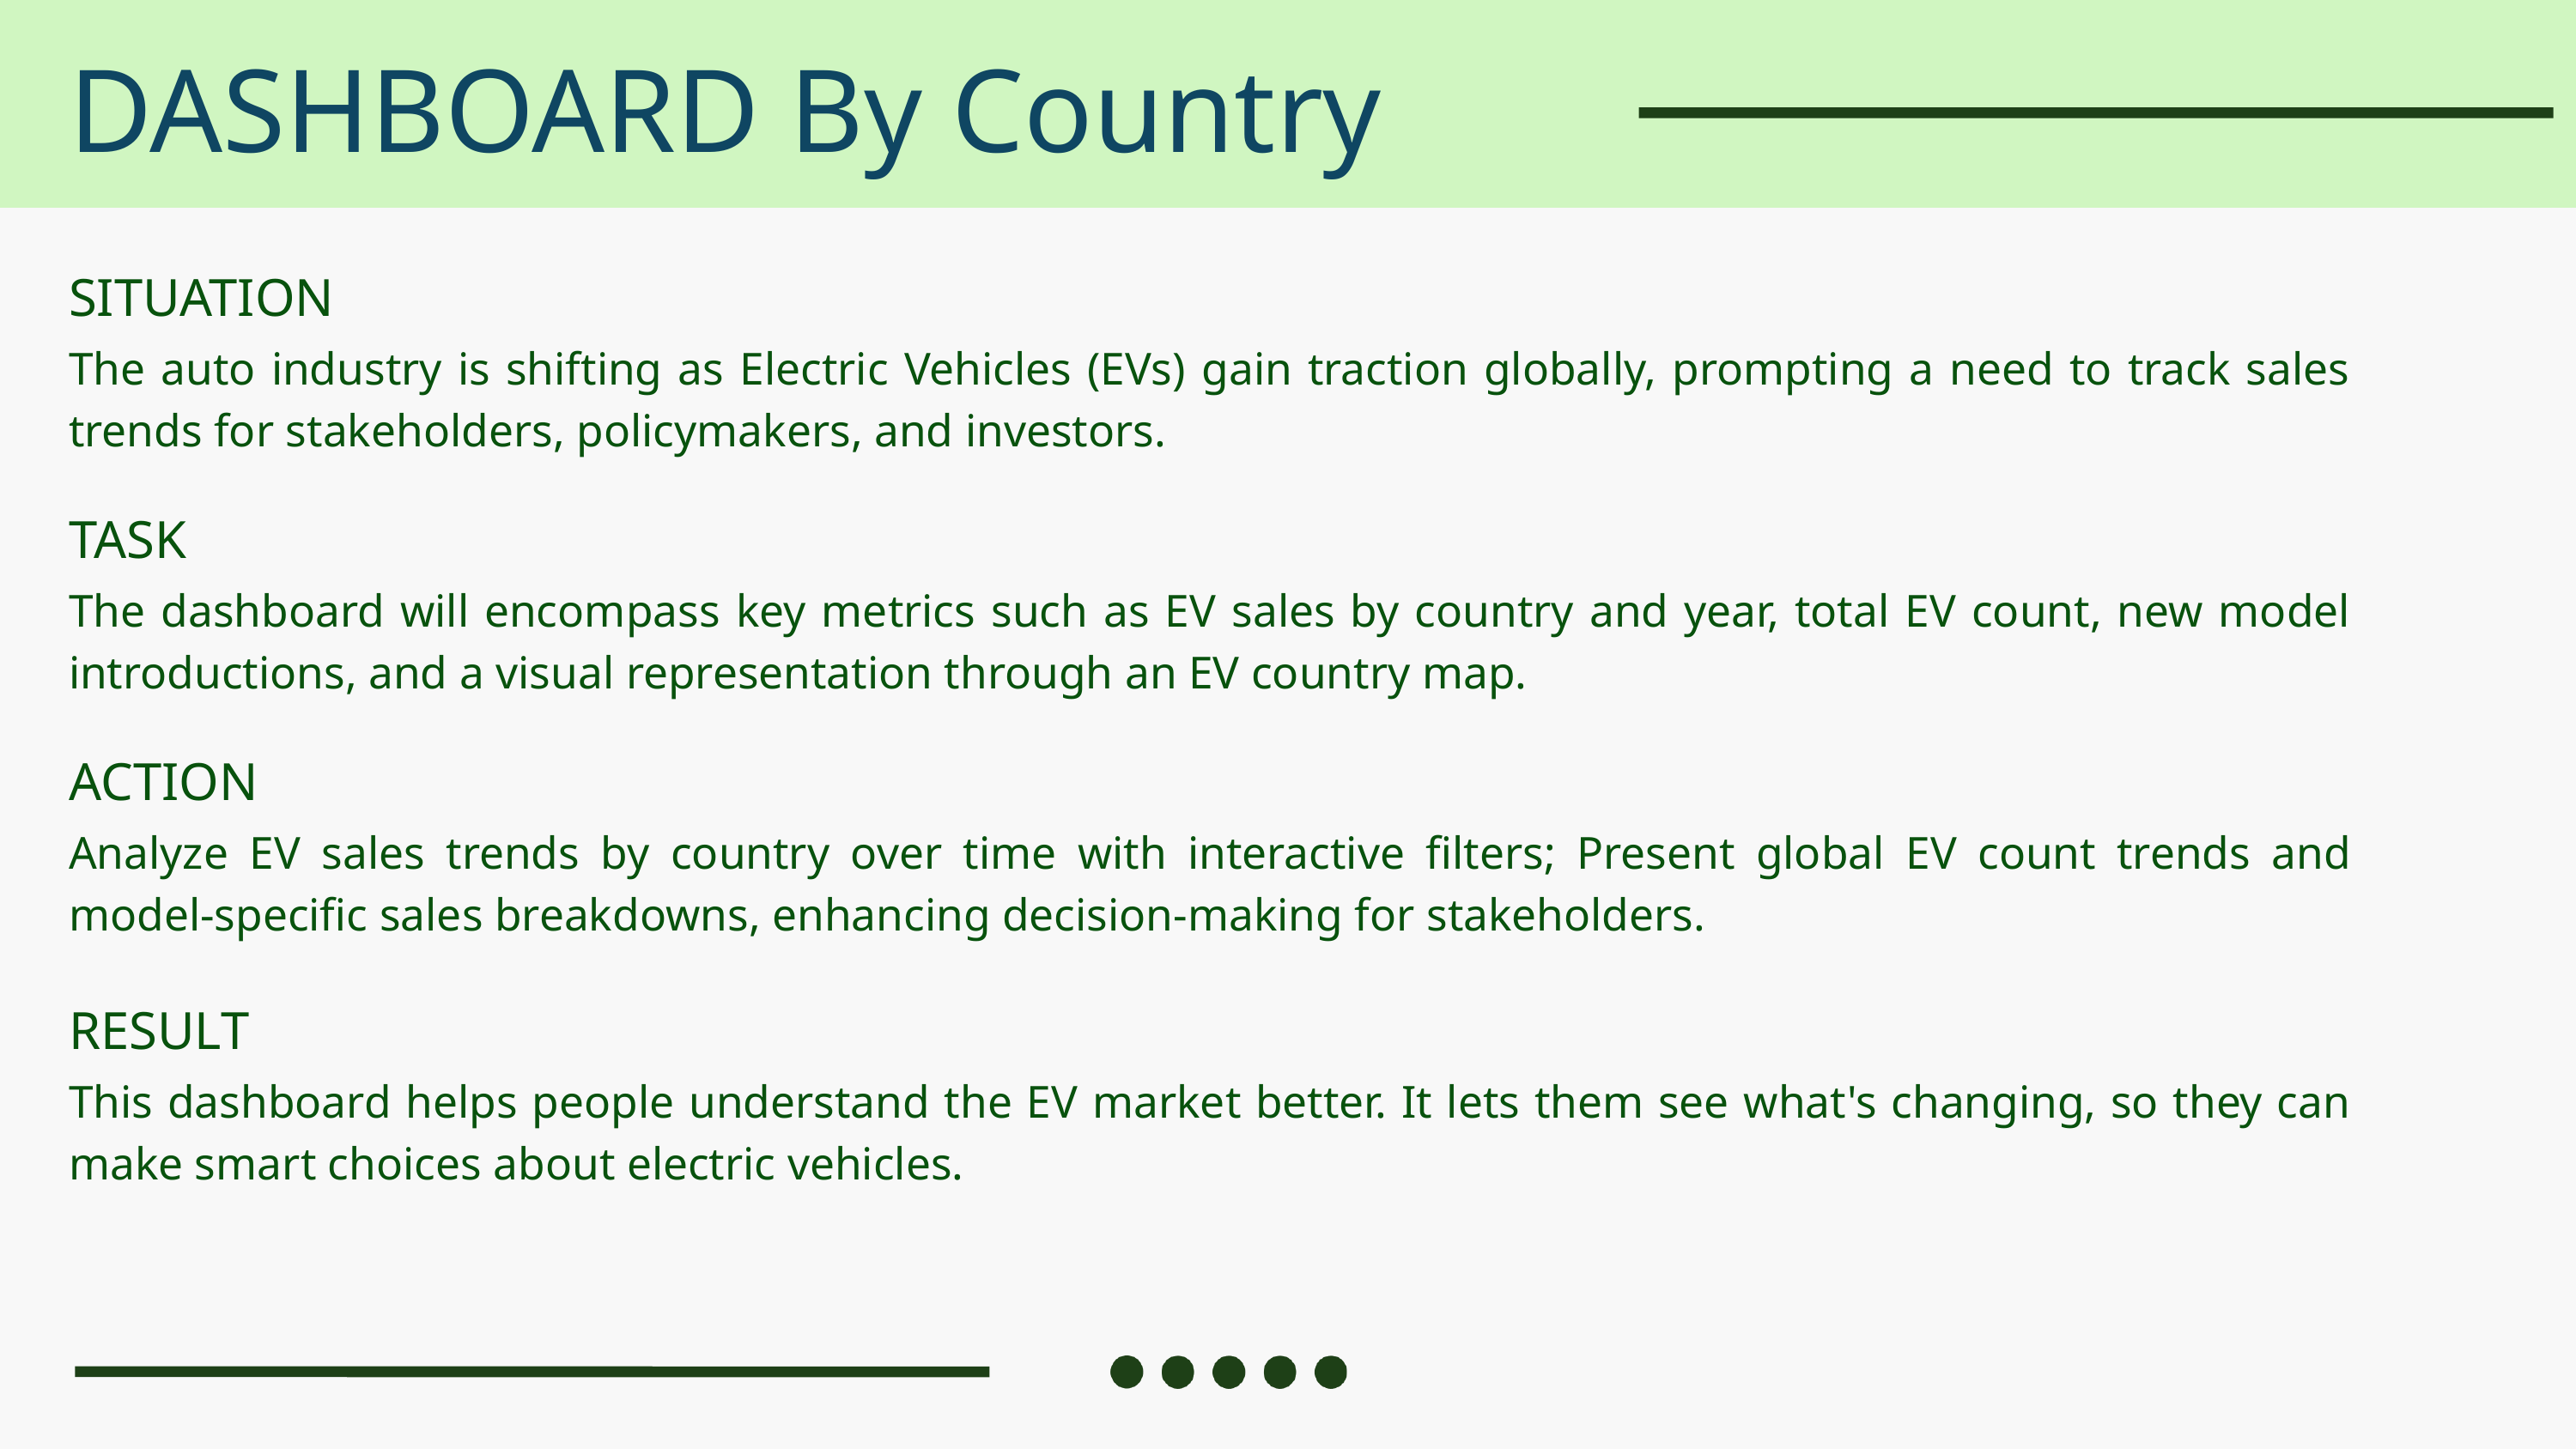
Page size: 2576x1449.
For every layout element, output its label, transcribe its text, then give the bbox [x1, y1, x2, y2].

text_box Analyze EV sales trends by country over time with interactive filters; Present global EV count trends and model-specific sales breakdowns, enhancing decision-making for stakeholders. [68, 815, 2354, 1002]
text_box The auto industry is shifting as Electric Vehicles (EVs) gain traction globally, prompting a need to track sales trends for stakeholders, policymakers, and investors. [68, 331, 2354, 456]
text_box TASK [68, 496, 359, 569]
text_box RESULT [68, 987, 359, 1060]
text_box SITUATION [68, 254, 359, 327]
text_box This dashboard helps people understand the EV market better. It lets them see what's changing, so they can make smart choices about electric vehicles. [68, 1064, 2354, 1189]
text_box [1110, 1354, 1347, 1390]
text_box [0, 0, 2576, 209]
text_box ACTION [68, 738, 359, 811]
text_box The dashboard will encompass key metrics such as EV sales by country and year, total EV count, new model introductions, and a visual representation through an EV country map. [68, 573, 2354, 698]
